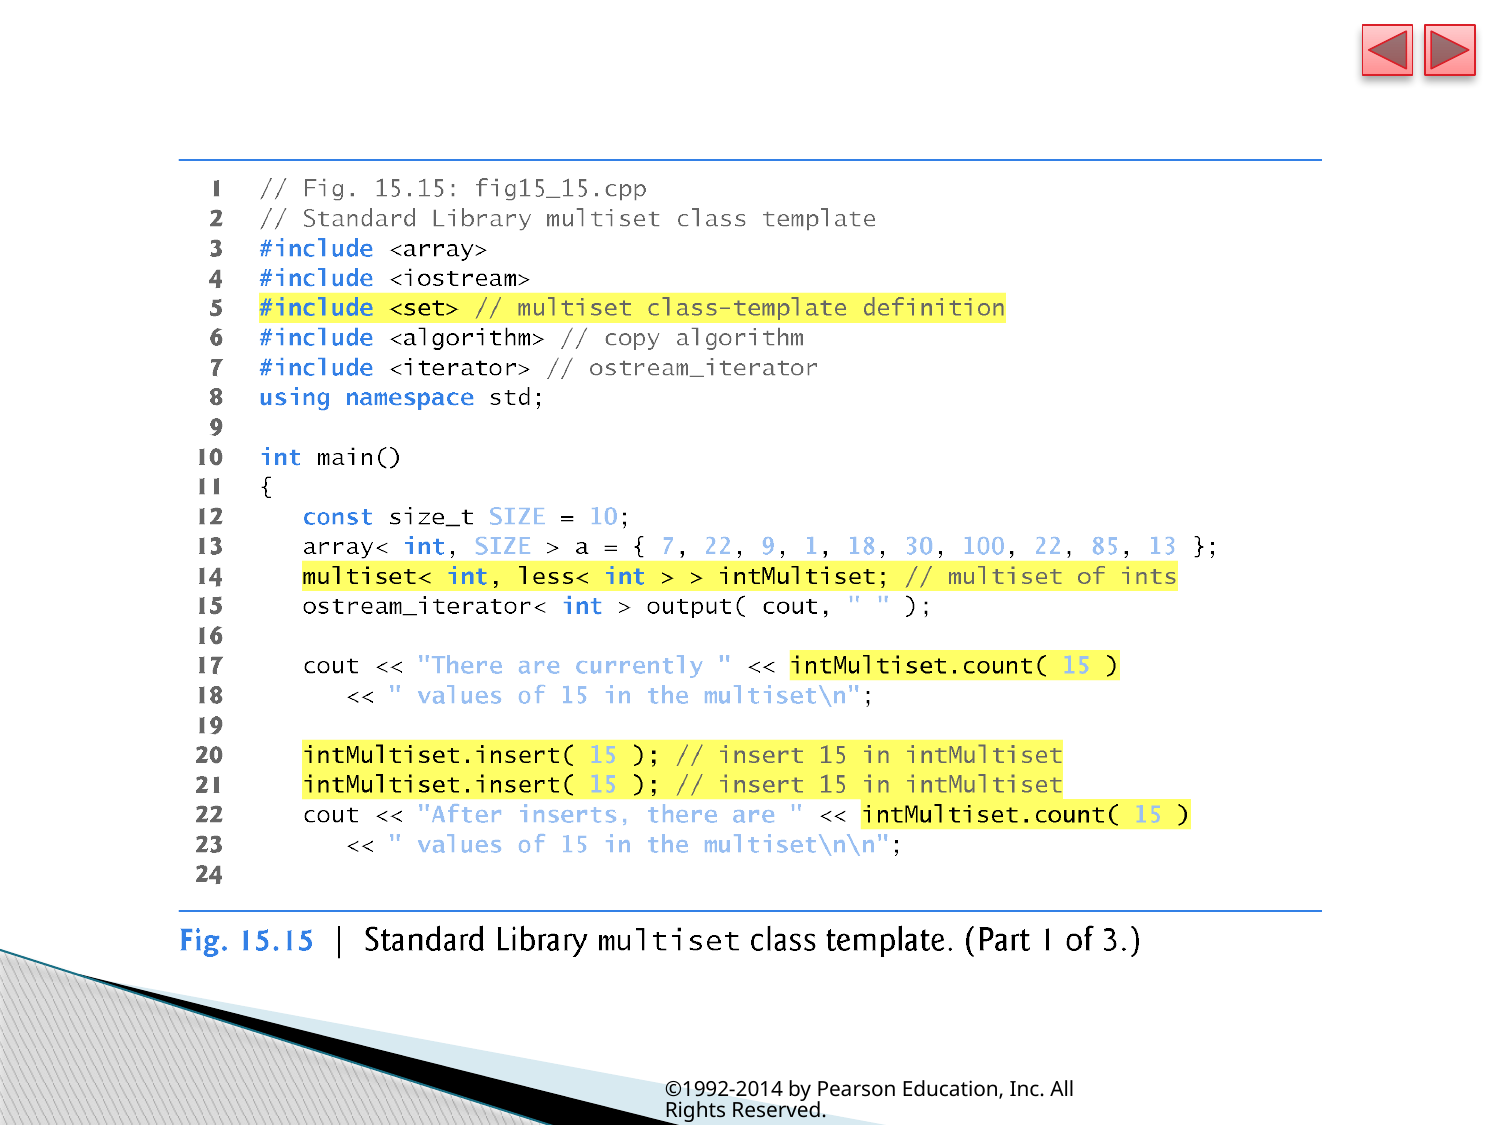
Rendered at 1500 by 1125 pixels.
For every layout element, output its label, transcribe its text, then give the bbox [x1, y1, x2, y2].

footer ©1992-2014 by Pearson Education, Inc. All Rights Reserved. [650, 1051, 1105, 1112]
picture [0, 106, 1500, 1018]
